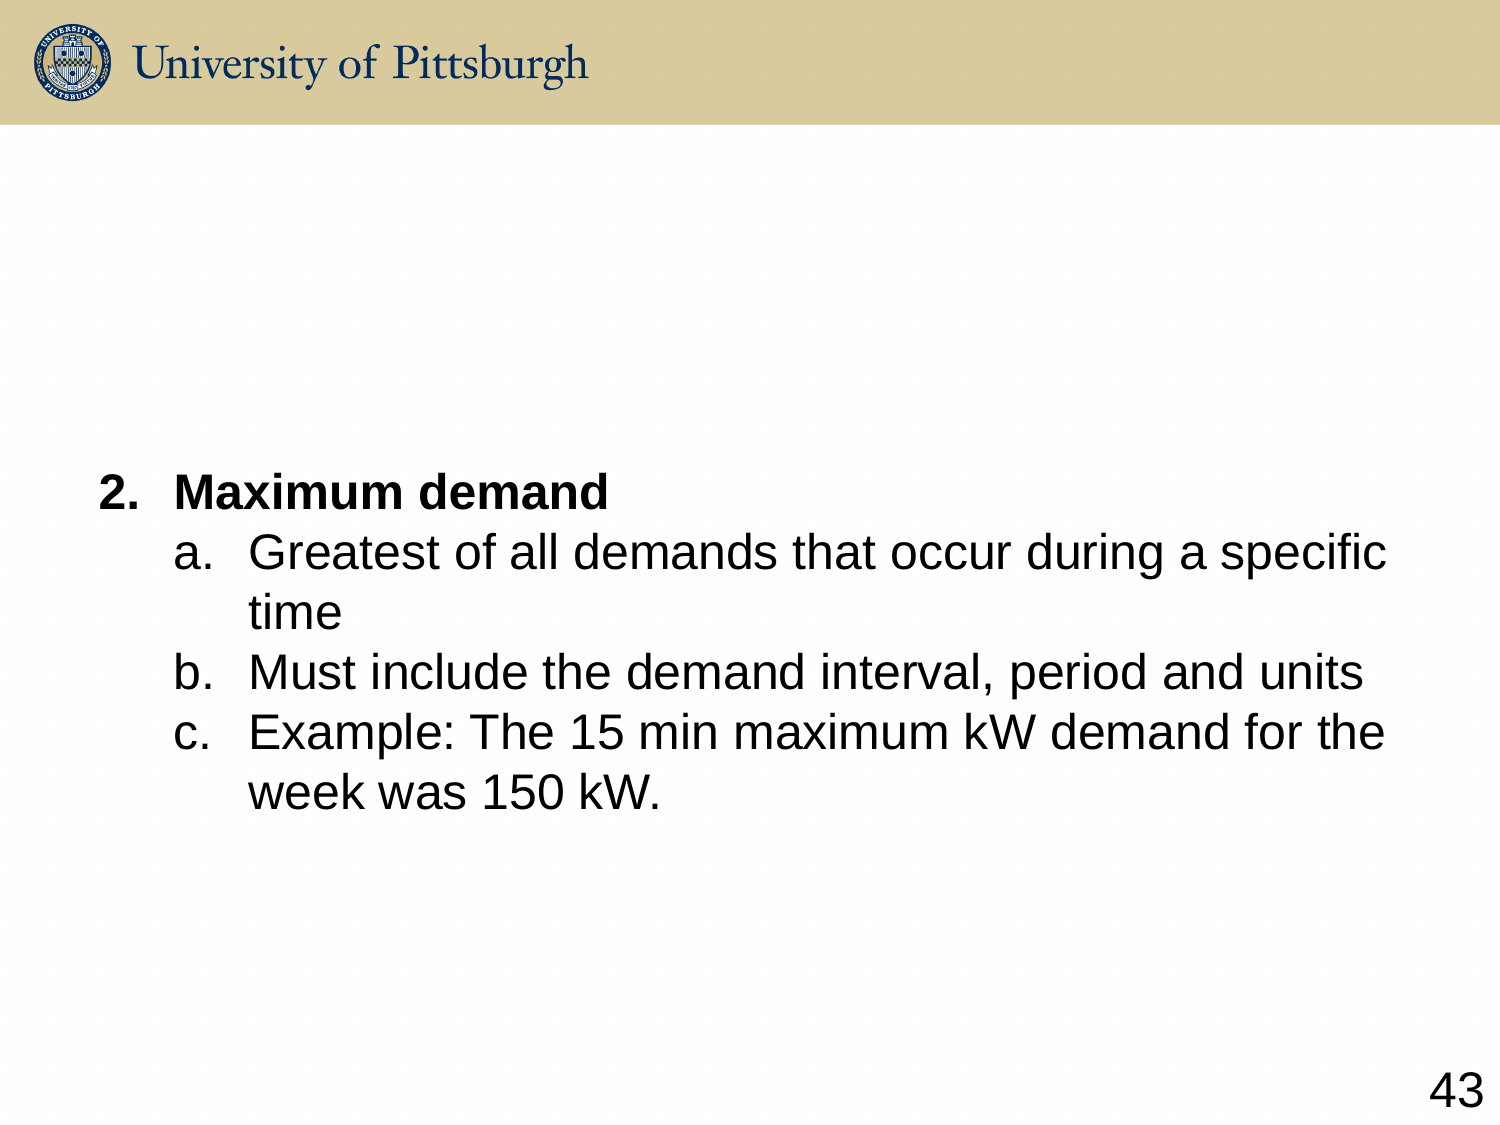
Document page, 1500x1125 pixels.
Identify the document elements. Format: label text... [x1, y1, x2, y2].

text_box Maximum demand Greatest of all demands that occur during a specific time Must include the demand interval, period and units Example: The 15 min maximum kW demand for the week was 150 kW. [83, 452, 1416, 828]
slide_number 43 [1362, 1050, 1500, 1125]
picture [0, 1, 1500, 1125]
